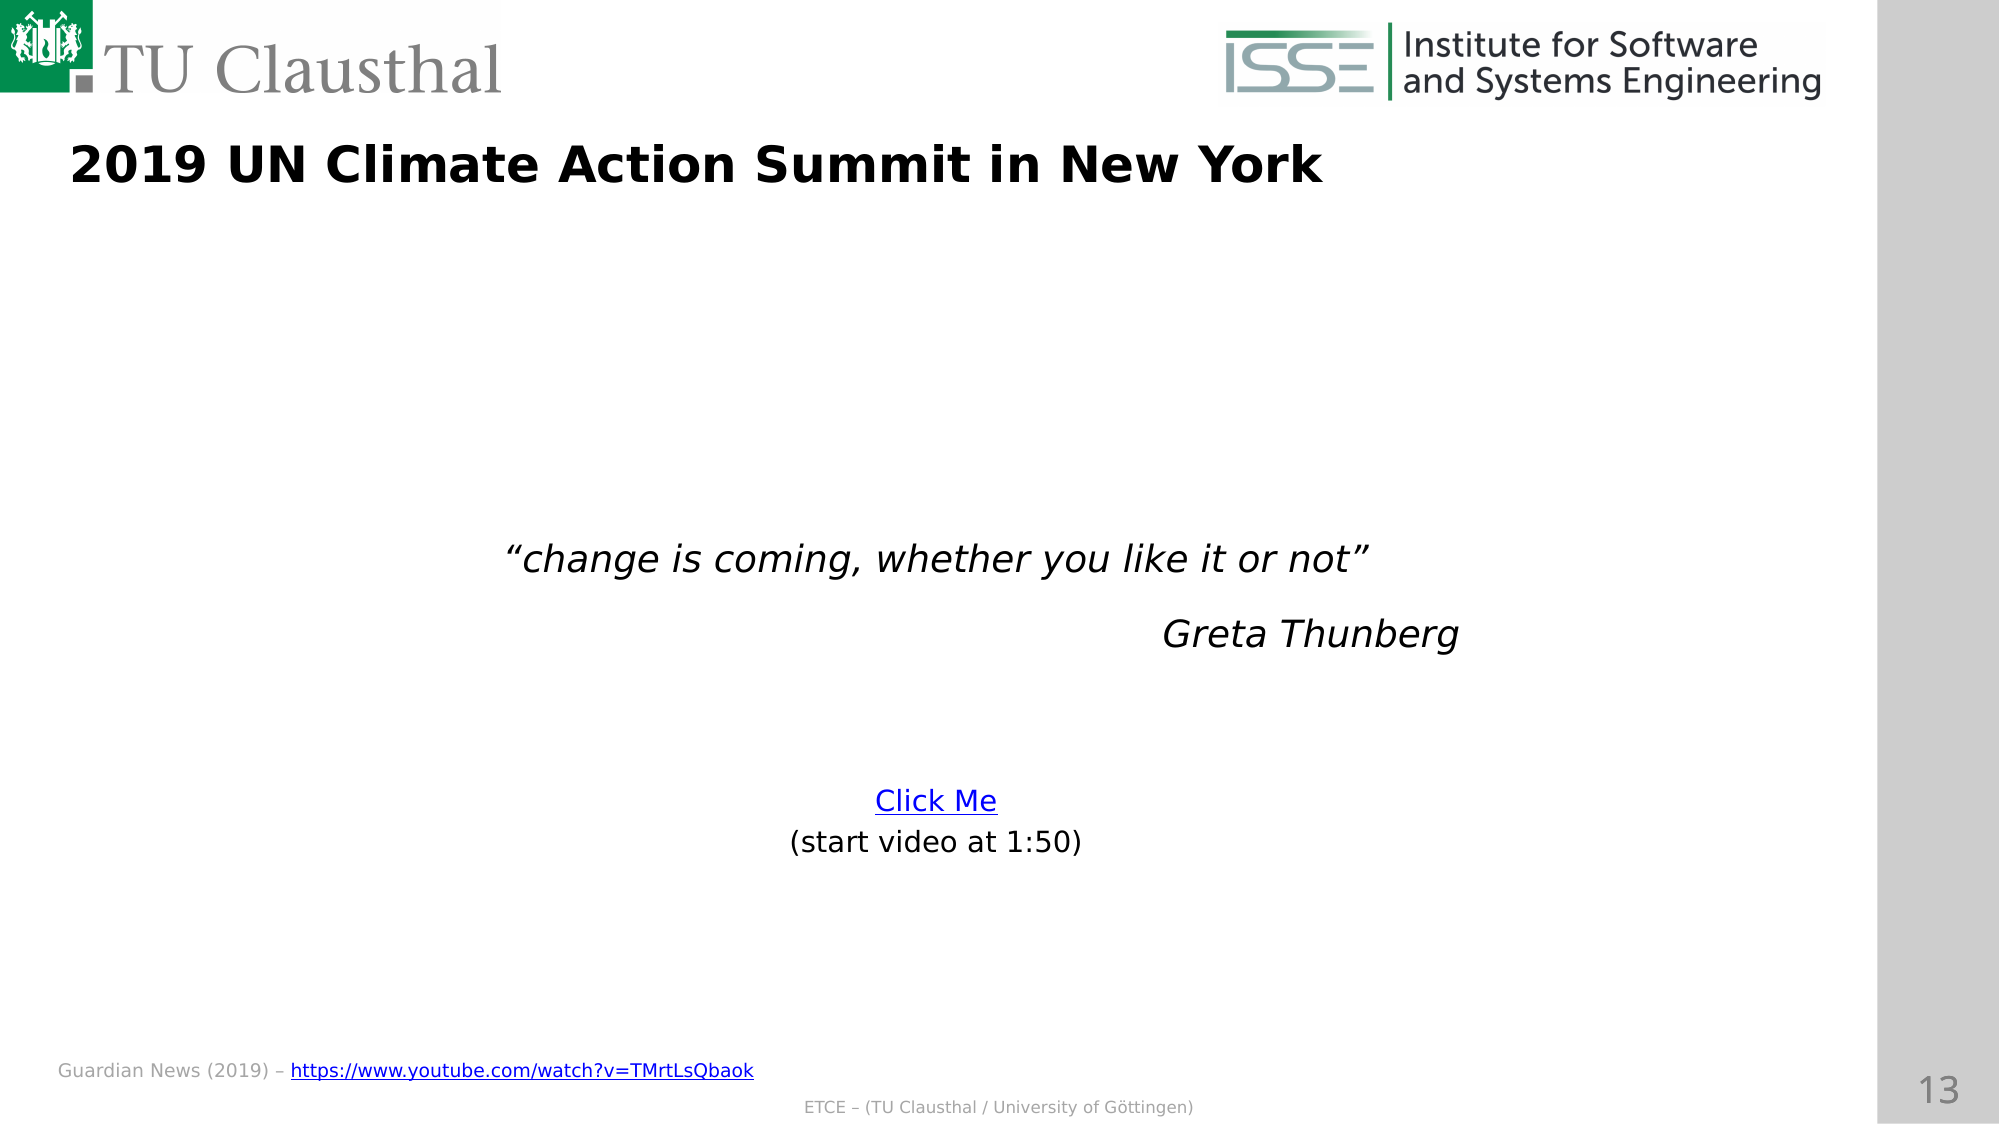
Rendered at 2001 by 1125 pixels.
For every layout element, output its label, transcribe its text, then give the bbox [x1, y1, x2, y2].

text_box 2019 UN Climate Action Summit in New York [55, 125, 1818, 207]
text_box Click Me (start video at 1:50) [610, 775, 1262, 835]
picture [1218, 22, 1826, 107]
text_box Guardian News (2019) – https://www.youtube.com/watch?v=TMrtLsQbaok [43, 1051, 1106, 1089]
picture [0, 0, 501, 93]
text_box “change is coming, whether you like it or not” Greta Thunberg [55, 208, 1818, 1034]
